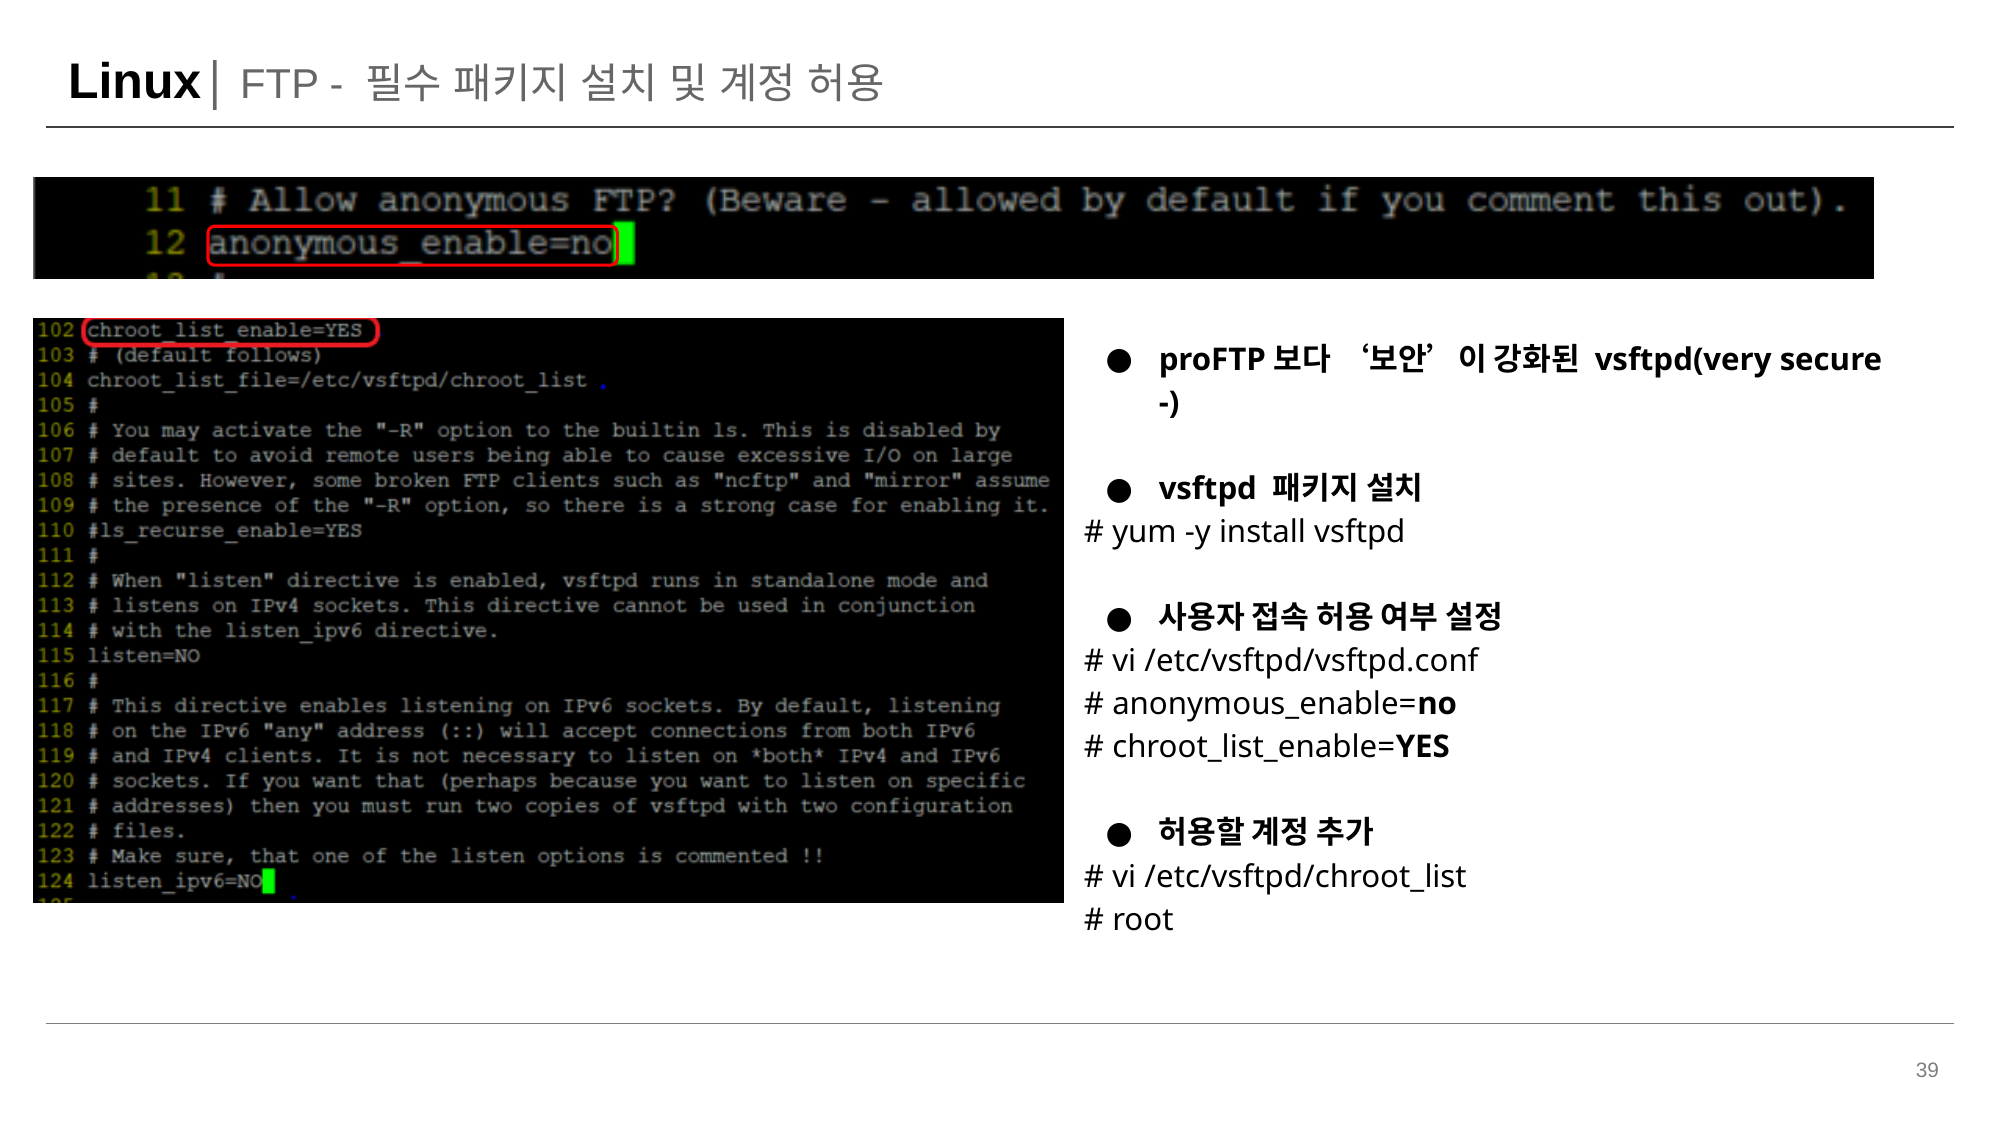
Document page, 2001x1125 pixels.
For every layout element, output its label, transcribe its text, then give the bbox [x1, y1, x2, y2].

picture [33, 177, 1874, 280]
picture [33, 318, 1064, 904]
text_box proFTP보다 ‘보안’이 강화된 vsftpd(very secure -) vsftpd 패키지 설치 # yum -y install vsftpd 사용자 접속 허용 여부 설정 # vi /etc/vsftpd/vsftpd.conf # anonymous_enable=no # chroot_list_enable=YES 허용할 계정 추가 # vi /etc/vsftpd/chroot_list # root [1068, 318, 1913, 999]
title Linux| FTP - 필수 패키지 설치 및 계정 허용 [68, 40, 1840, 125]
